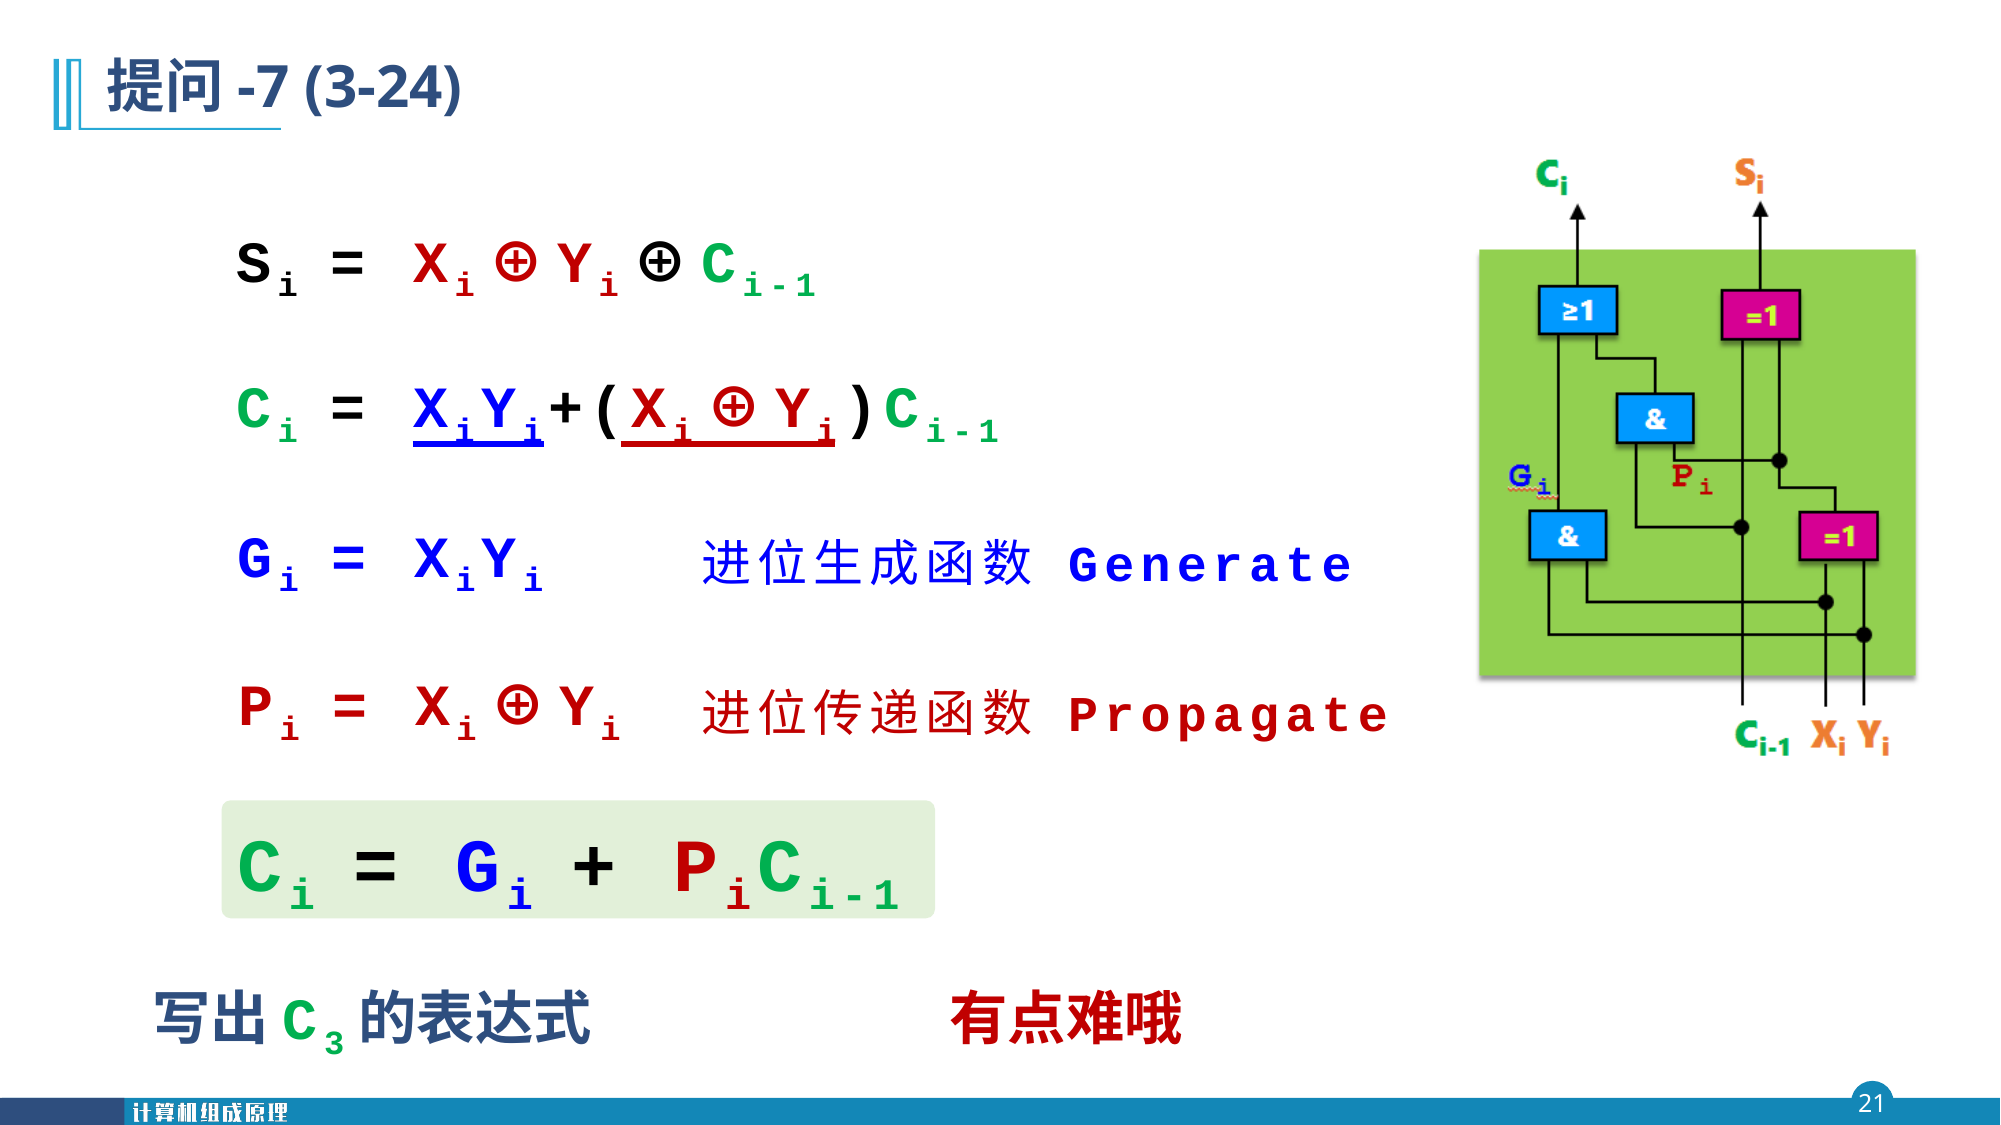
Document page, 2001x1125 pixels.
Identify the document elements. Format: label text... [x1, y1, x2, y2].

text_box Si = Xi⊕Yi⊕Ci-1 [221, 217, 872, 312]
text_box Gi = XiYi [222, 495, 660, 602]
text_box 提问-7 (3-24) [91, 37, 1817, 139]
picture [1459, 149, 1935, 760]
text_box 进位生成函数 Generate [686, 511, 1404, 630]
text_box [117, 184, 1843, 1109]
text_box 写出C3的表达式 有点难哦 [137, 967, 1863, 1069]
text_box Pi = Xi⊕Yi [223, 643, 661, 760]
text_box Ci = XiYi+(Xi⊕Yi)Ci-1 [221, 345, 1208, 474]
text_box 进位传递函数 Propagate [686, 661, 1486, 781]
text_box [221, 788, 1159, 919]
